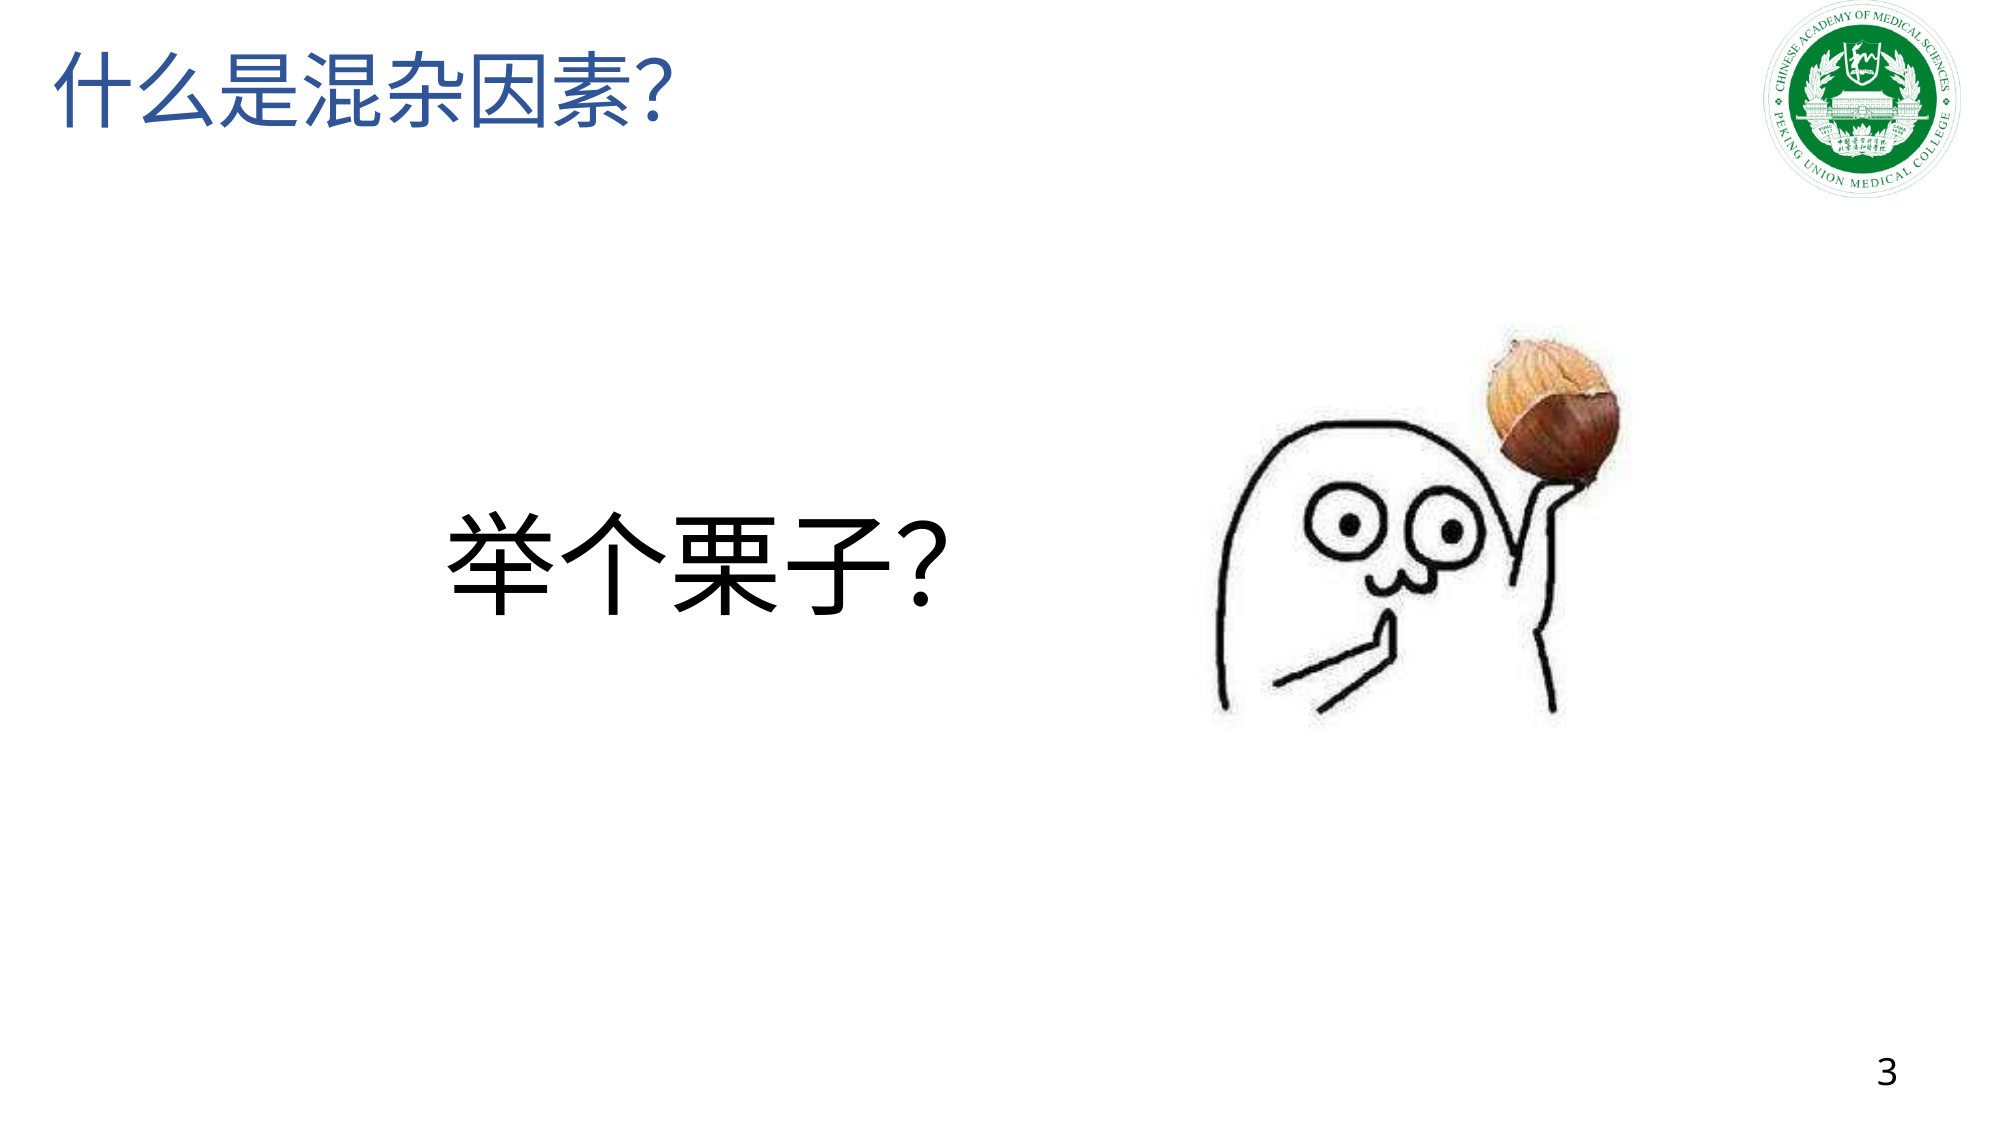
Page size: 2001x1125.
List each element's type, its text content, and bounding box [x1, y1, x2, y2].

title 什么是混杂因素？ [36, 41, 1091, 152]
text_box 举个栗子？ [429, 486, 1022, 637]
picture [1763, 0, 1961, 198]
slide_number 3 [1862, 1040, 1955, 1101]
picture [1180, 321, 1656, 804]
